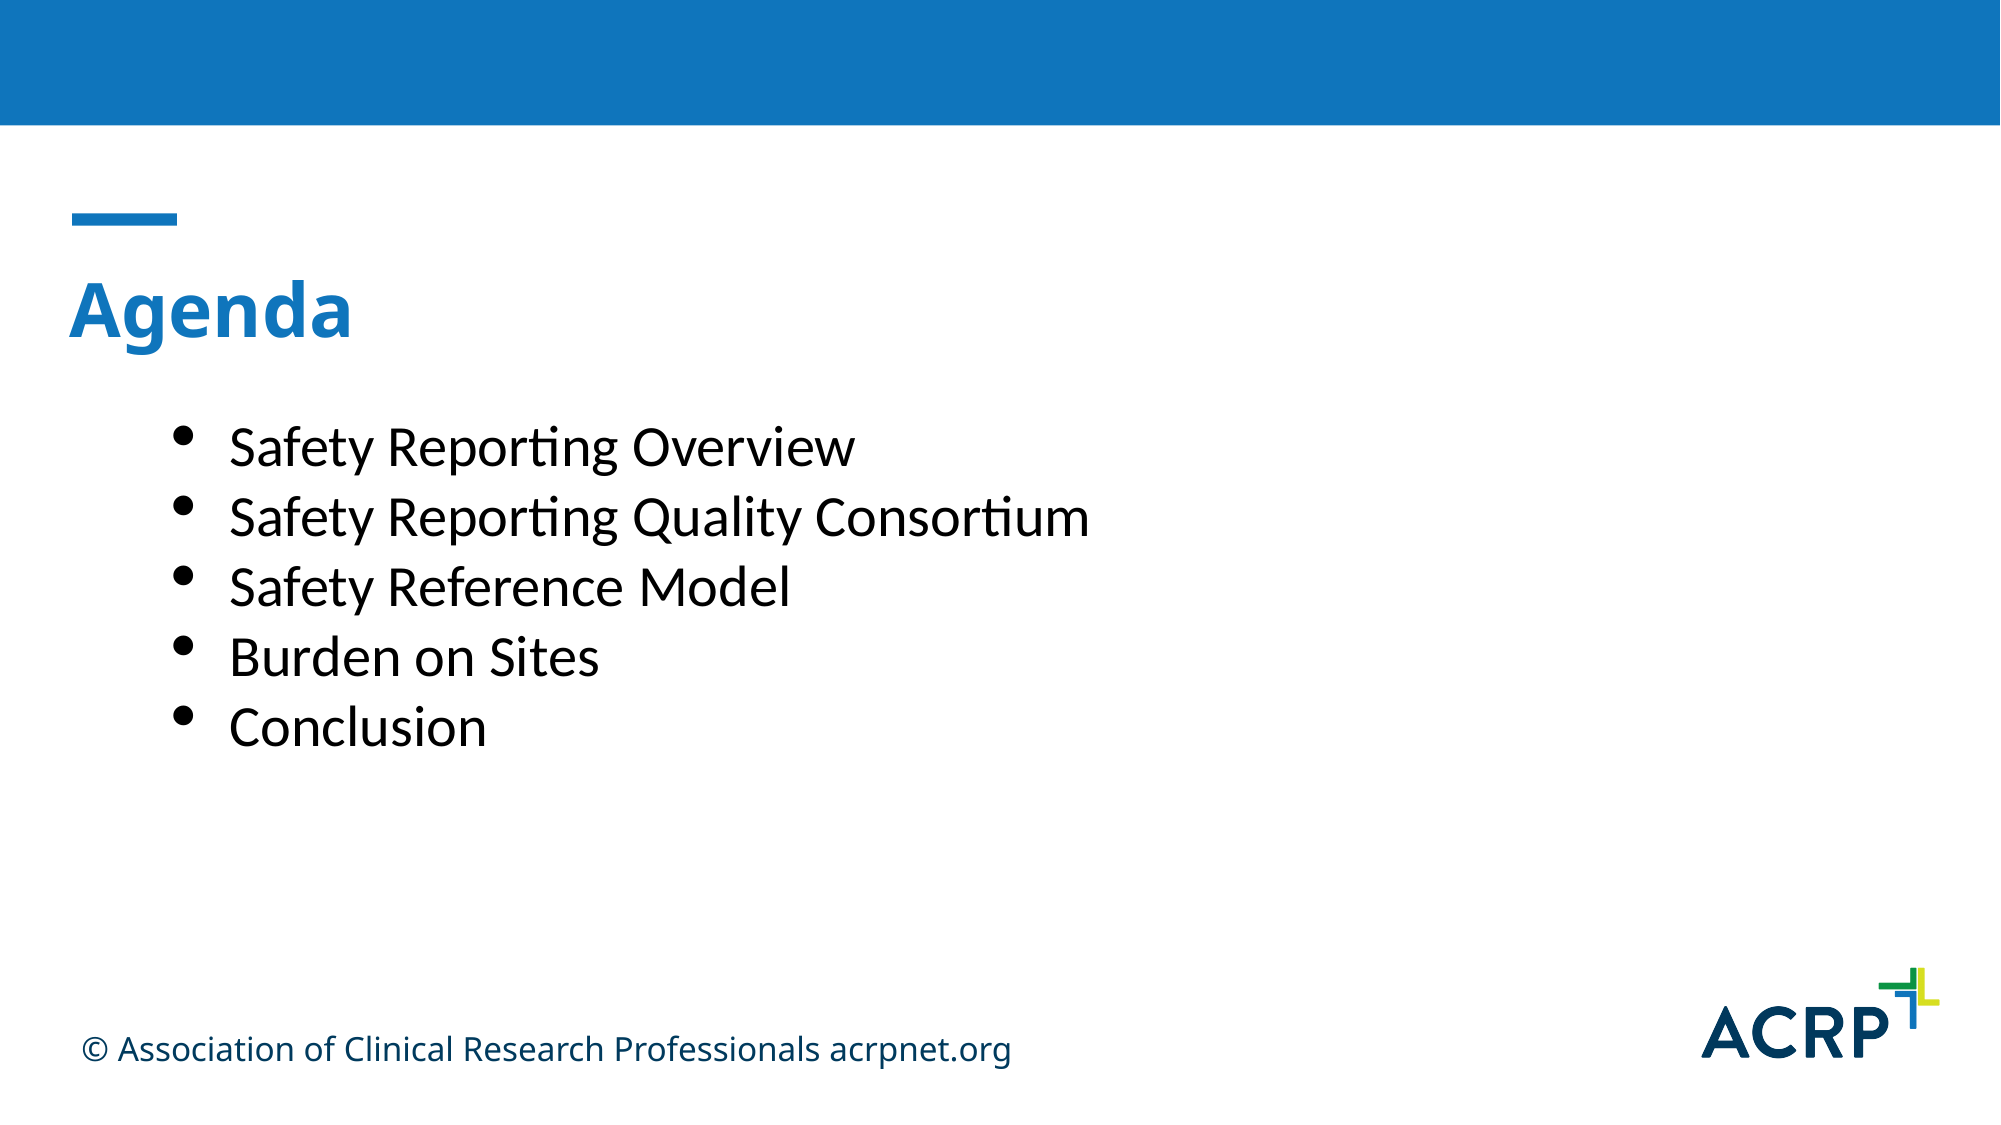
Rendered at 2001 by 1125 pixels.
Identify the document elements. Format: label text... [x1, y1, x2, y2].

picture [1683, 881, 1952, 1125]
text_box Safety Reporting Overview Safety Reporting Quality Consortium Safety Reference Model Burden on Sites Conclusion [158, 400, 1645, 766]
text_box [71, 212, 178, 227]
text_box © Association of Clinical Research Professionals acrpnet.org [66, 1021, 1030, 1076]
text_box [0, 0, 2000, 126]
text_box Agenda [54, 255, 937, 360]
